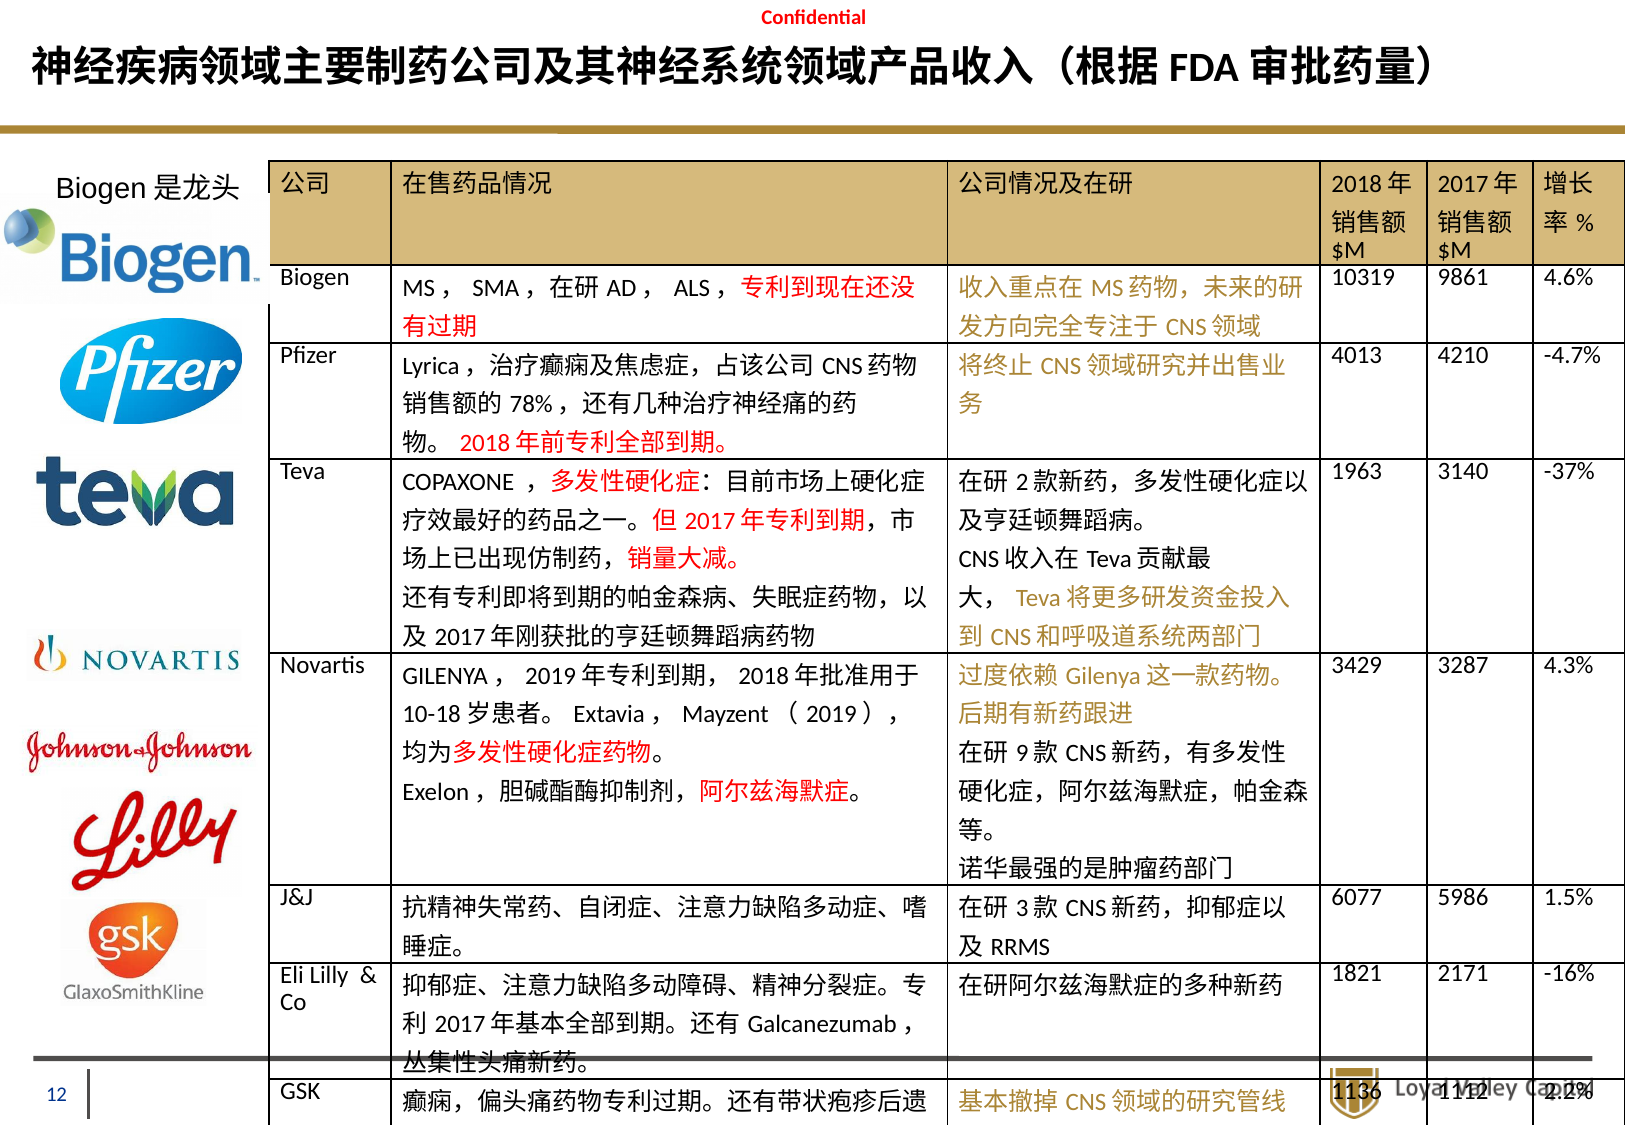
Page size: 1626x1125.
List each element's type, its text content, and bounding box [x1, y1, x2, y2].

picture [31, 448, 240, 529]
picture [60, 318, 157, 376]
table_cell 10319 [1321, 266, 1426, 342]
table_cell 3140 [1428, 460, 1532, 652]
picture [147, 361, 176, 390]
table_cell GSK [270, 1080, 390, 1125]
title 神经疾病领域主要制药公司及其神经系统领域产品收入（根据FDA审批药量） [31, 17, 1593, 113]
picture [19, 722, 258, 776]
table_cell 1136 [1321, 1080, 1426, 1125]
text_box Biogen是龙头 [40, 161, 257, 193]
table_cell GILENYA，2019年专利到期，2018年批准用于10-18岁患者。Extavia，Mayzent（2019），均为多发性硬化症药物。 Exelon，胆碱酯酶抑制剂，阿尔兹海默症。 [392, 654, 947, 884]
table_cell 4.3% [1534, 654, 1624, 884]
picture [60, 899, 207, 1006]
table_header 公司 [270, 162, 390, 264]
picture [26, 629, 242, 681]
table_cell 在研阿尔兹海默症的多种新药 [948, 964, 1319, 1078]
table_cell 4013 [1321, 344, 1426, 458]
picture [150, 318, 242, 424]
table_header 2018年销售额$M [1321, 162, 1426, 264]
table_cell 9861 [1428, 266, 1532, 342]
table_cell 1.5% [1534, 886, 1624, 962]
table_cell 过度依赖Gilenya这一款药物。后期有新药跟进 在研9款CNS新药，有多发性硬化症，阿尔兹海默症，帕金森等。 诺华最强的是肿瘤药部门 [948, 654, 1319, 884]
table_cell Biogen [270, 266, 390, 342]
table_header 增长率% [1534, 162, 1624, 264]
table_cell -16% [1534, 964, 1624, 1078]
table_cell 6077 [1321, 886, 1426, 962]
table_header 2017年销售额$M [1428, 162, 1532, 264]
picture [0, 193, 270, 304]
table_cell 2171 [1428, 964, 1532, 1078]
table_cell 收入重点在MS药物，未来的研发方向完全专注于CNS领域 [948, 266, 1319, 342]
table_cell Lyrica，治疗癫痫及焦虑症，占该公司CNS药物销售额的78%，还有几种治疗神经痛的药物。2018年前专利全部到期。 [392, 344, 947, 458]
picture [61, 787, 242, 897]
table_cell 在研2款新药，多发性硬化症以及亨廷顿舞蹈病。 CNS收入在Teva贡献最大，Teva将更多研发资金投入到CNS和呼吸道系统两部门 [948, 460, 1319, 652]
table_cell 抗精神失常药、自闭症、注意力缺陷多动症、嗜睡症。 [392, 886, 947, 962]
table_cell 2.2% [1534, 1080, 1624, 1125]
table_cell COPAXONE ，多发性硬化症：目前市场上硬化症疗效最好的药品之一。但2017年专利到期，市场上已出现仿制药，销量大减。 还有专利即将到期的帕金森病、失眠症药物，以及2017年刚获批的亨廷顿舞蹈病药物 [392, 460, 947, 652]
table_header 公司情况及在研 [948, 162, 1319, 264]
table_cell 4210 [1428, 344, 1532, 458]
table_cell 1112 [1428, 1080, 1532, 1125]
table_cell 4.6% [1534, 266, 1624, 342]
table_cell J&J [270, 886, 390, 962]
table_cell 5986 [1428, 886, 1532, 962]
picture [76, 346, 116, 390]
table_cell -4.7% [1534, 344, 1624, 458]
table_cell Pfizer [270, 344, 390, 458]
table_cell MS，SMA，在研AD，ALS，专利到现在还没有过期 [392, 266, 947, 342]
table_cell -37% [1534, 460, 1624, 652]
table_cell 将终止CNS领域研究并出售业务 [948, 344, 1319, 458]
table_cell Teva [270, 460, 390, 652]
table_cell 癫痫，偏头痛药物专利过期。还有带状疱疹后遗神经痛药物 [392, 1080, 947, 1125]
table_cell 基本撤掉CNS领域的研究管线 [948, 1080, 1319, 1125]
table_cell 1963 [1321, 460, 1426, 652]
table_cell 3429 [1321, 654, 1426, 884]
table_header 在售药品情况 [392, 162, 947, 264]
table_cell 3287 [1428, 654, 1532, 884]
table_cell Novartis [270, 654, 390, 884]
table_cell 1821 [1321, 964, 1426, 1078]
picture [60, 335, 154, 424]
table_cell 抑郁症、注意力缺陷多动障碍、精神分裂症。专利2017年基本全部到期。还有Galcanezumab，丛集性头痛新药。 [392, 964, 947, 1078]
table_cell 在研3款CNS新药，抑郁症以及RRMS [948, 886, 1319, 962]
table_cell Eli Lilly & Co [270, 964, 390, 1078]
